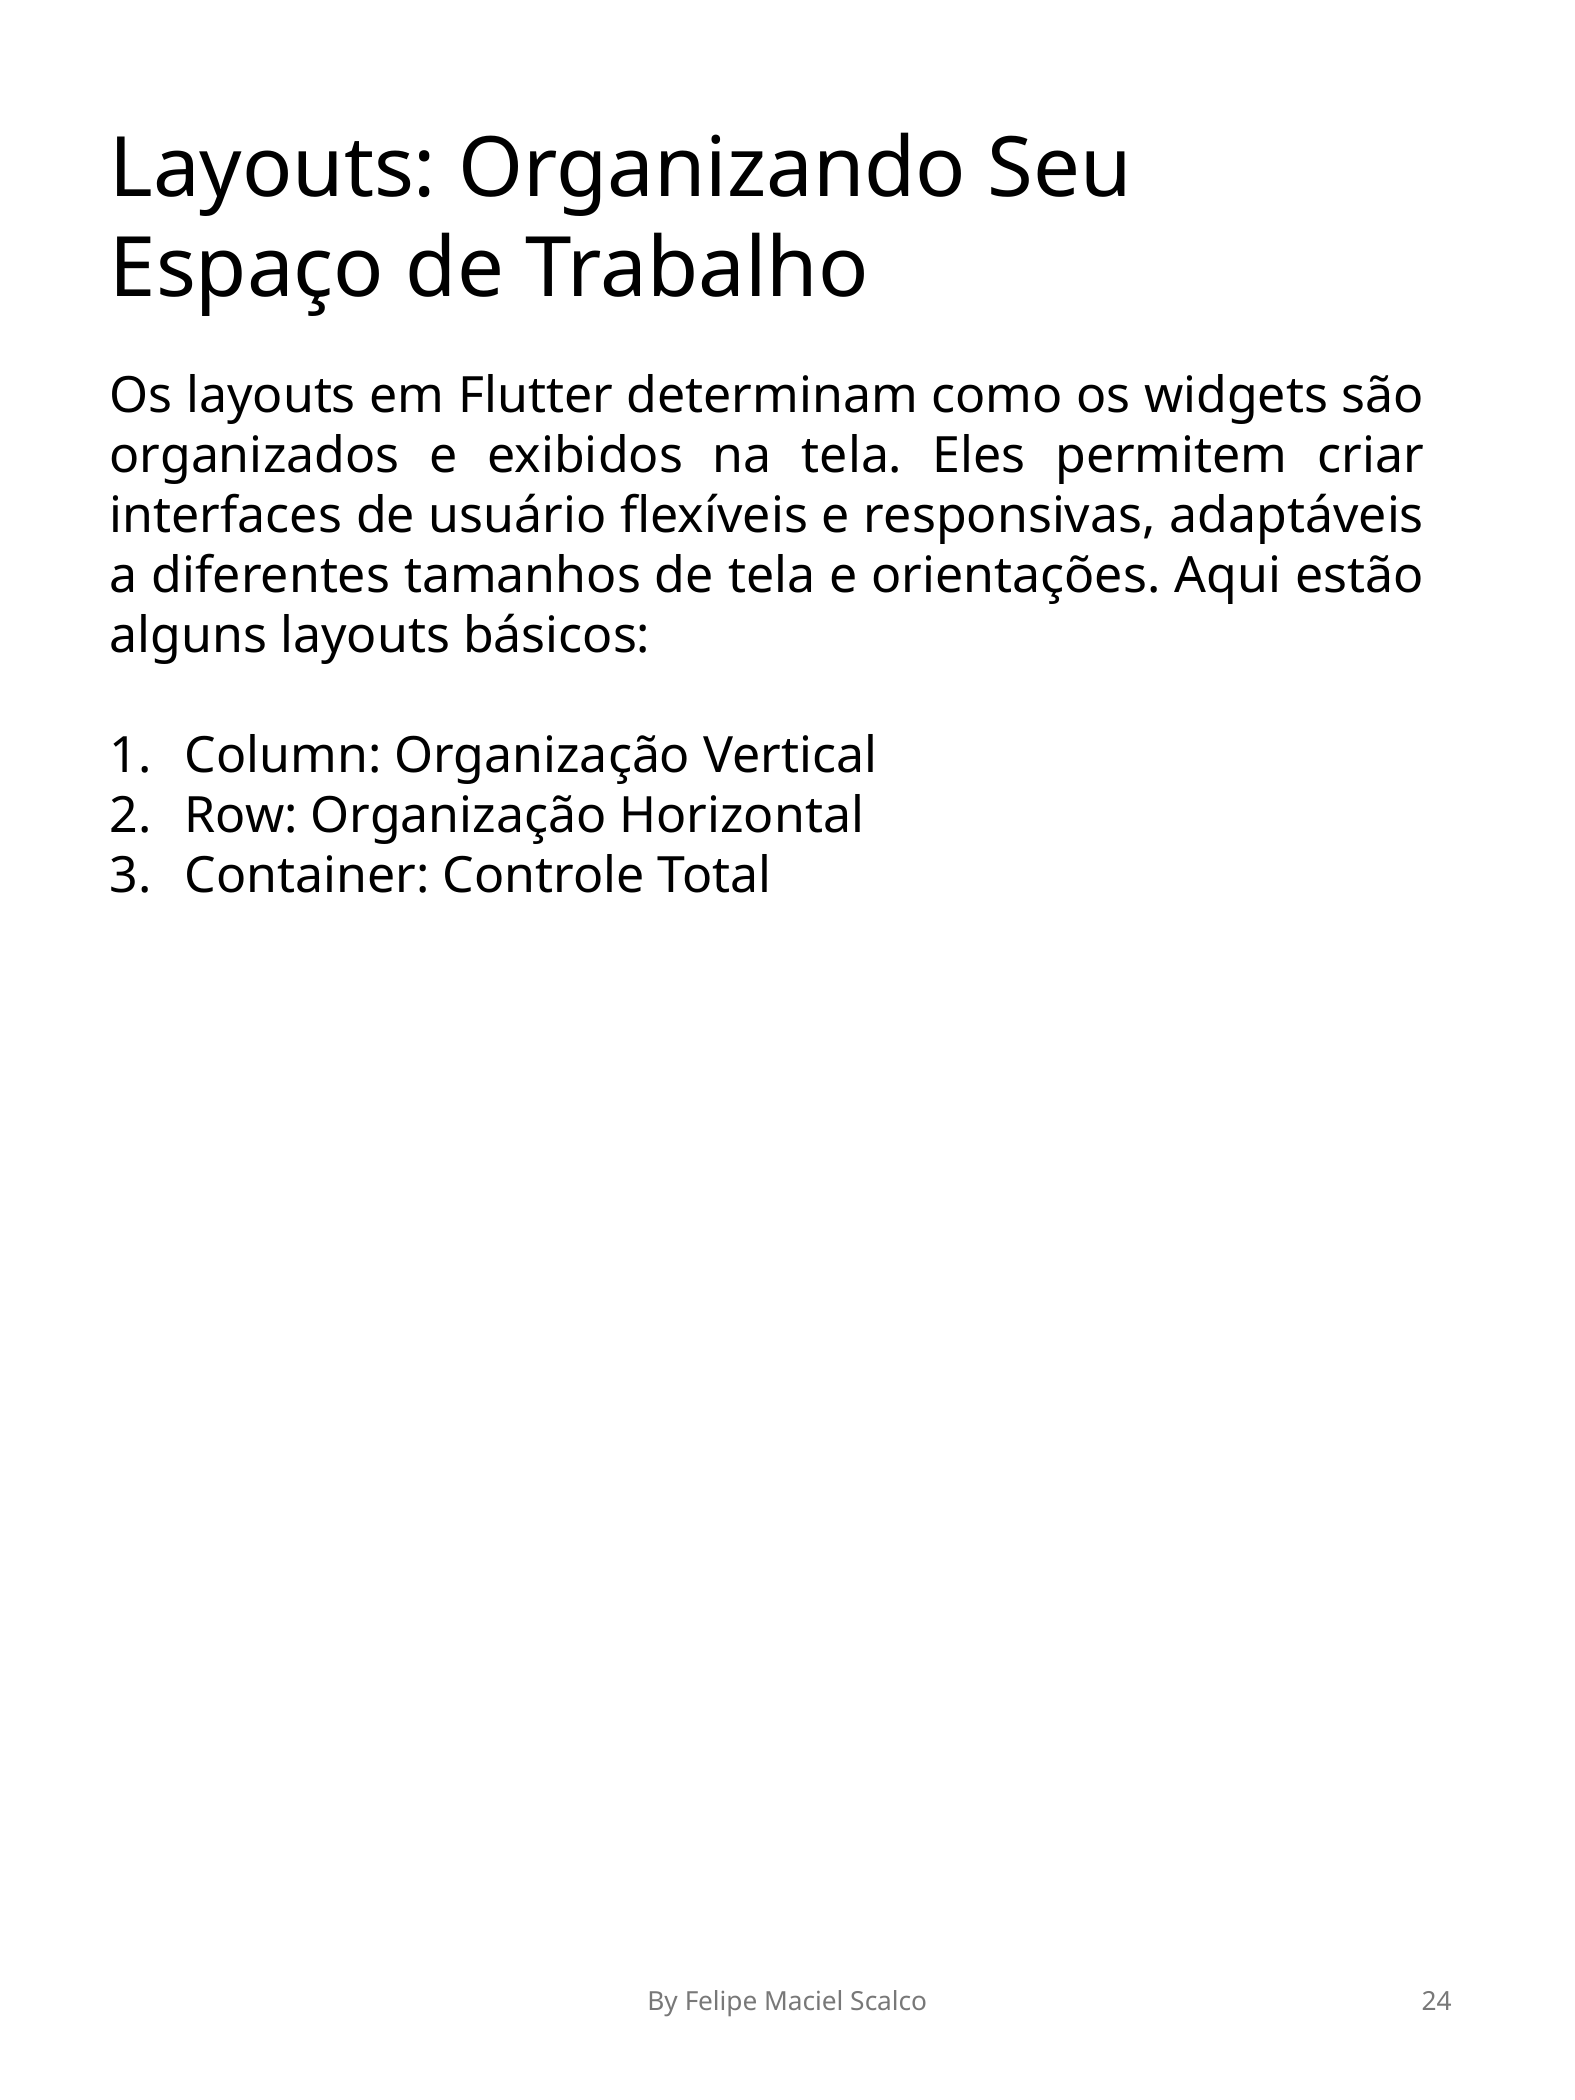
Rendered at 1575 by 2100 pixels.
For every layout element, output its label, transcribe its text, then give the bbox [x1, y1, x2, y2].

text_box Layouts: Organizando Seu Espaço de Trabalho [94, 105, 1310, 321]
text_box Os layouts em Flutter determinam como os widgets são organizados e exibidos na tela. Eles permitem criar interfaces de usuário flexíveis e responsivas, adaptáveis a diferentes tamanhos de tela e orientações. Aqui estão alguns layouts básicos: Column: Organização Vertical Row: Organização Horizontal Container: Controle Total [94, 354, 1440, 910]
footer By Felipe Maciel Scalco [521, 1946, 1054, 2059]
slide_number 24 [1112, 1946, 1467, 2059]
